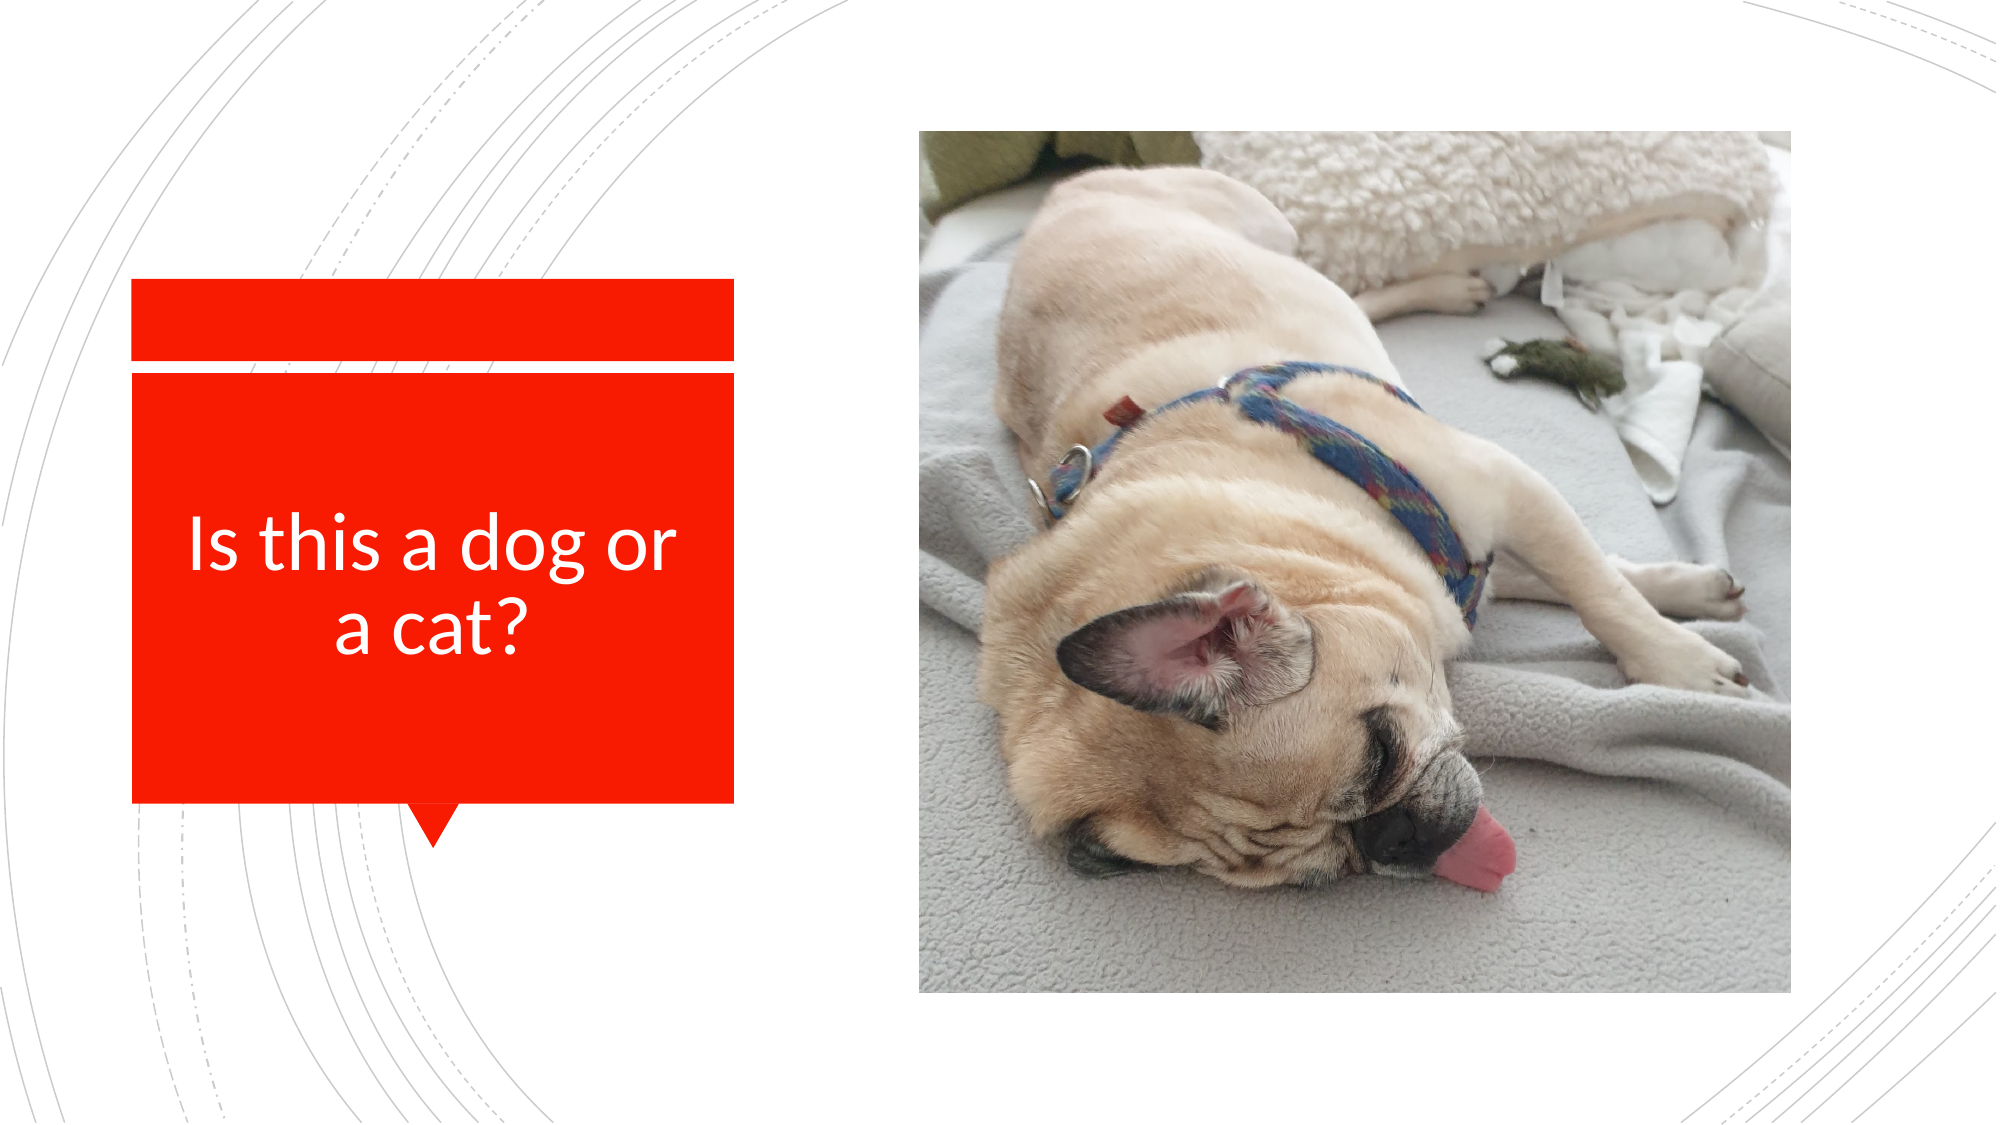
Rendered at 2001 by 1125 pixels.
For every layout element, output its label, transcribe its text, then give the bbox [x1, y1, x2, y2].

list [919, 131, 1791, 993]
title Is this a dog or a cat? [145, 385, 720, 789]
